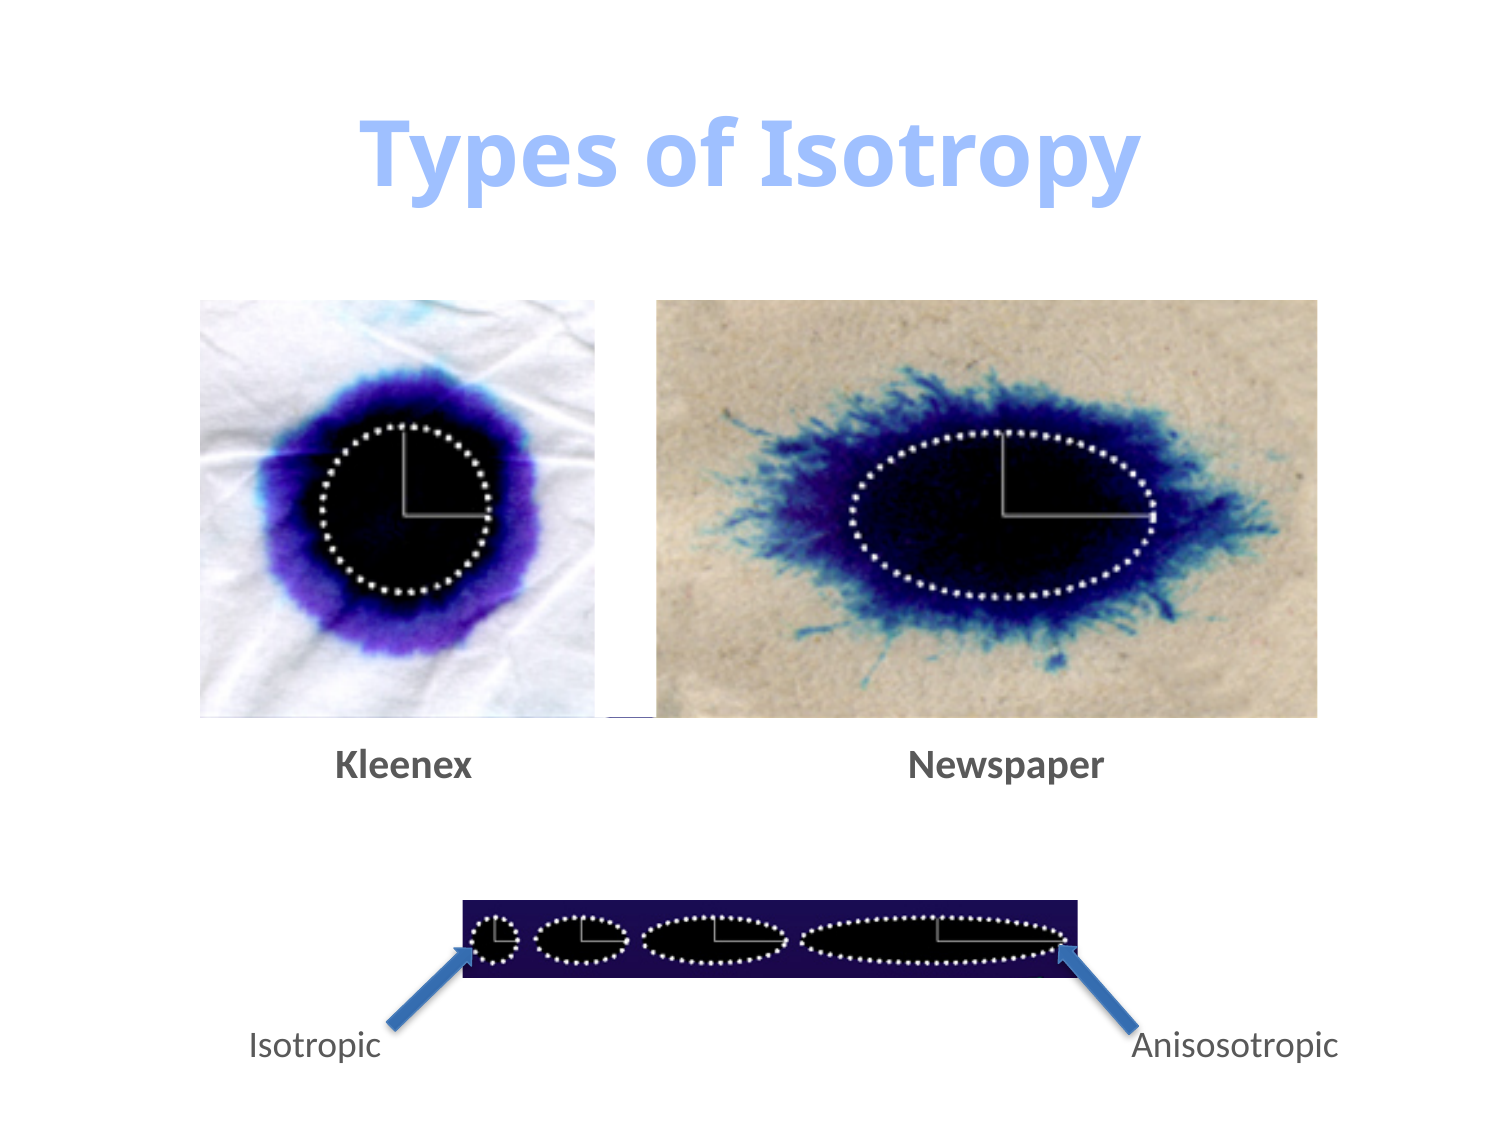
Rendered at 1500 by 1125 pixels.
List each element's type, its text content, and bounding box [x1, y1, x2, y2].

title Types of Isotropy [94, 50, 1407, 250]
text_box Isotropic [150, 1012, 480, 1073]
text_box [199, 299, 1318, 809]
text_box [212, 899, 1351, 978]
text_box [1085, 986, 1139, 1035]
text_box [385, 986, 443, 1032]
text_box Anisosotropic [1070, 1012, 1400, 1073]
